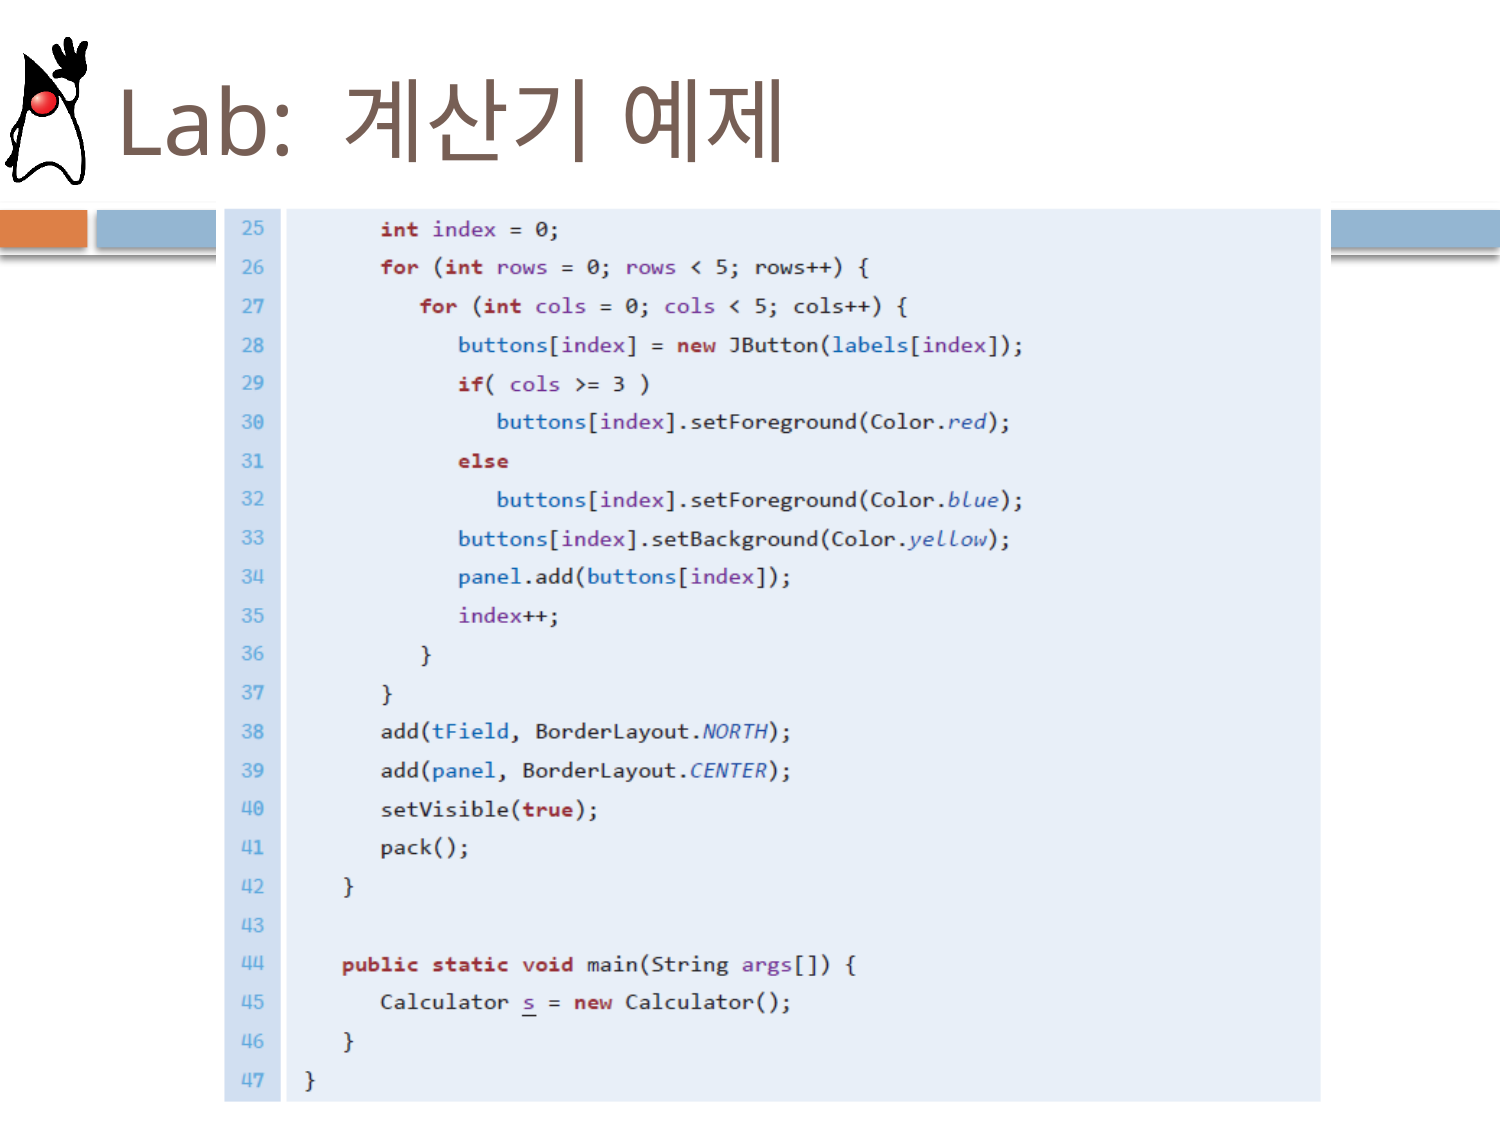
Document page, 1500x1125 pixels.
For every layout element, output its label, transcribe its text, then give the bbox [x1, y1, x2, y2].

title Lab: 계산기 예제 [100, 37, 1438, 200]
picture [5, 37, 88, 185]
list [215, 199, 1332, 1112]
